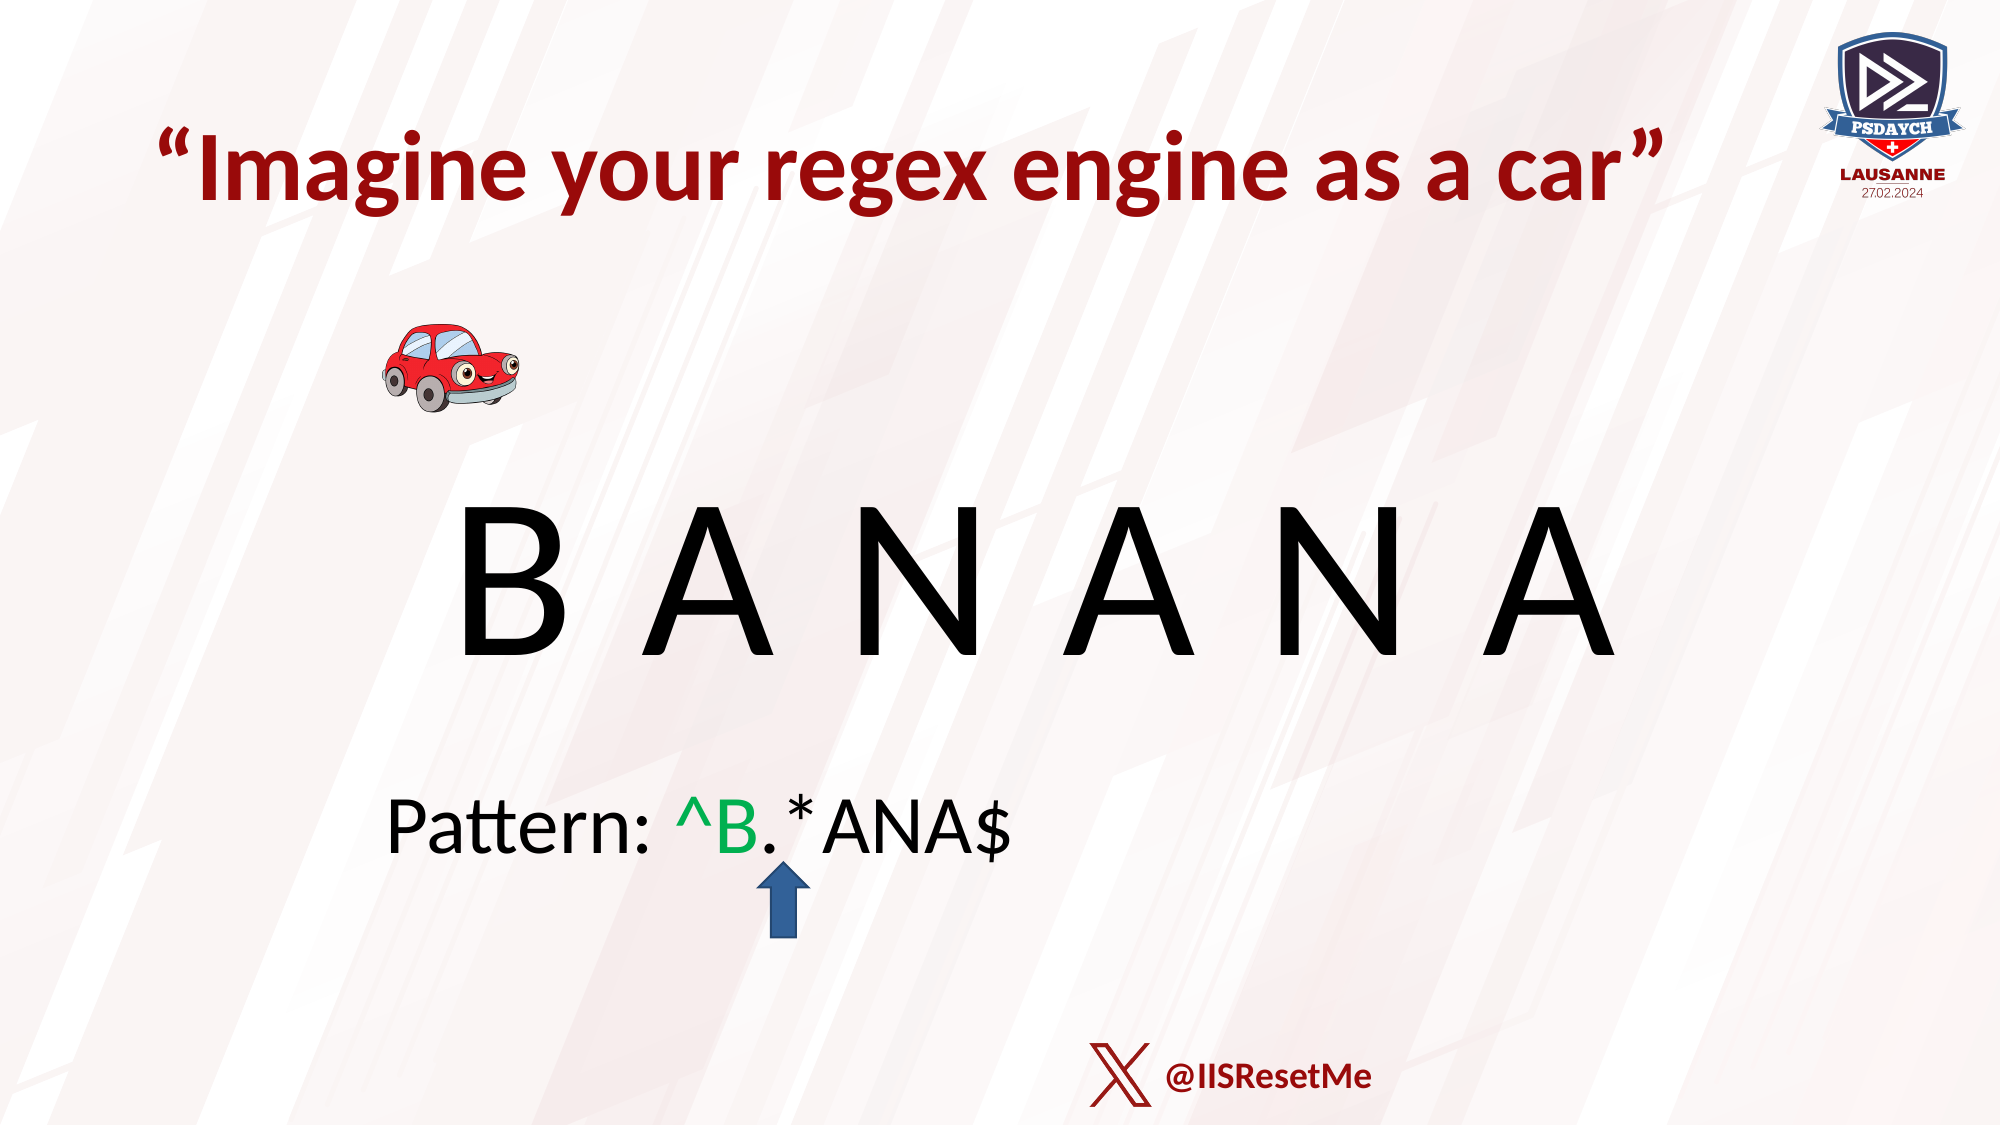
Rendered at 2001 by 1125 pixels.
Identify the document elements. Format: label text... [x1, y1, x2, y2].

picture [0, 0, 2000, 1125]
text_box [755, 860, 811, 939]
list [374, 301, 526, 435]
text_box BANANA [366, 417, 1700, 710]
text_box Pattern: ^B.*ANA$ [370, 762, 1030, 878]
title “Imagine your regex engine as a car” [137, 59, 1735, 278]
